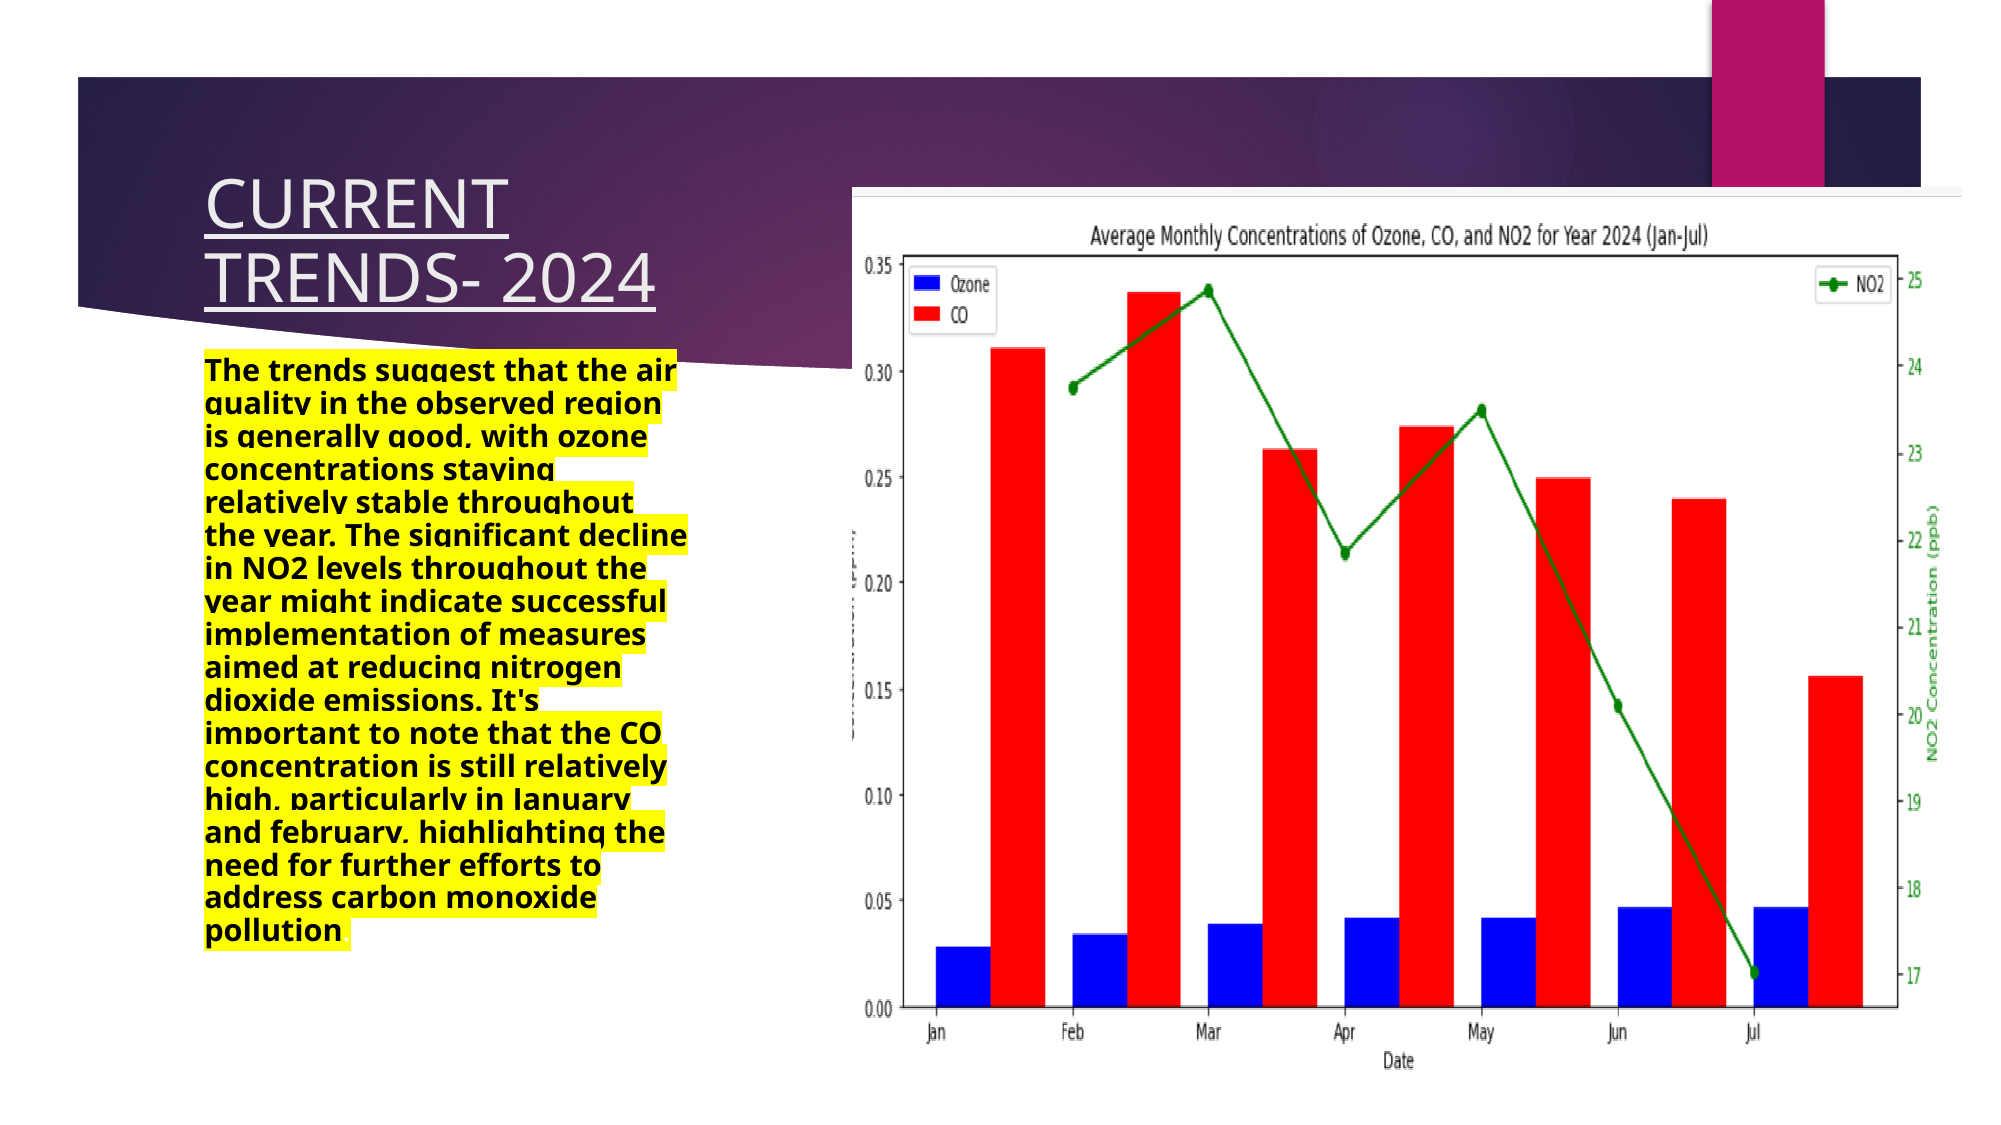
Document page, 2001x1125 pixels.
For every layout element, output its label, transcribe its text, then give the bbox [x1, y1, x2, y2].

title CURRENT TRENDS- 2024 [189, 159, 673, 328]
list The trends suggest that the air quality in the observed region is generally good, with ozone concentrations staying relatively stable throughout the year. The significant decline in NO2 levels throughout the year might indicate successful implementation of measures aimed at reducing nitrogen dioxide emissions. It's important to note that the CO concentration is still relatively high, particularly in January and february, highlighting the need for further efforts to address carbon monoxide pollution. [189, 347, 704, 988]
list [851, 187, 1963, 1087]
